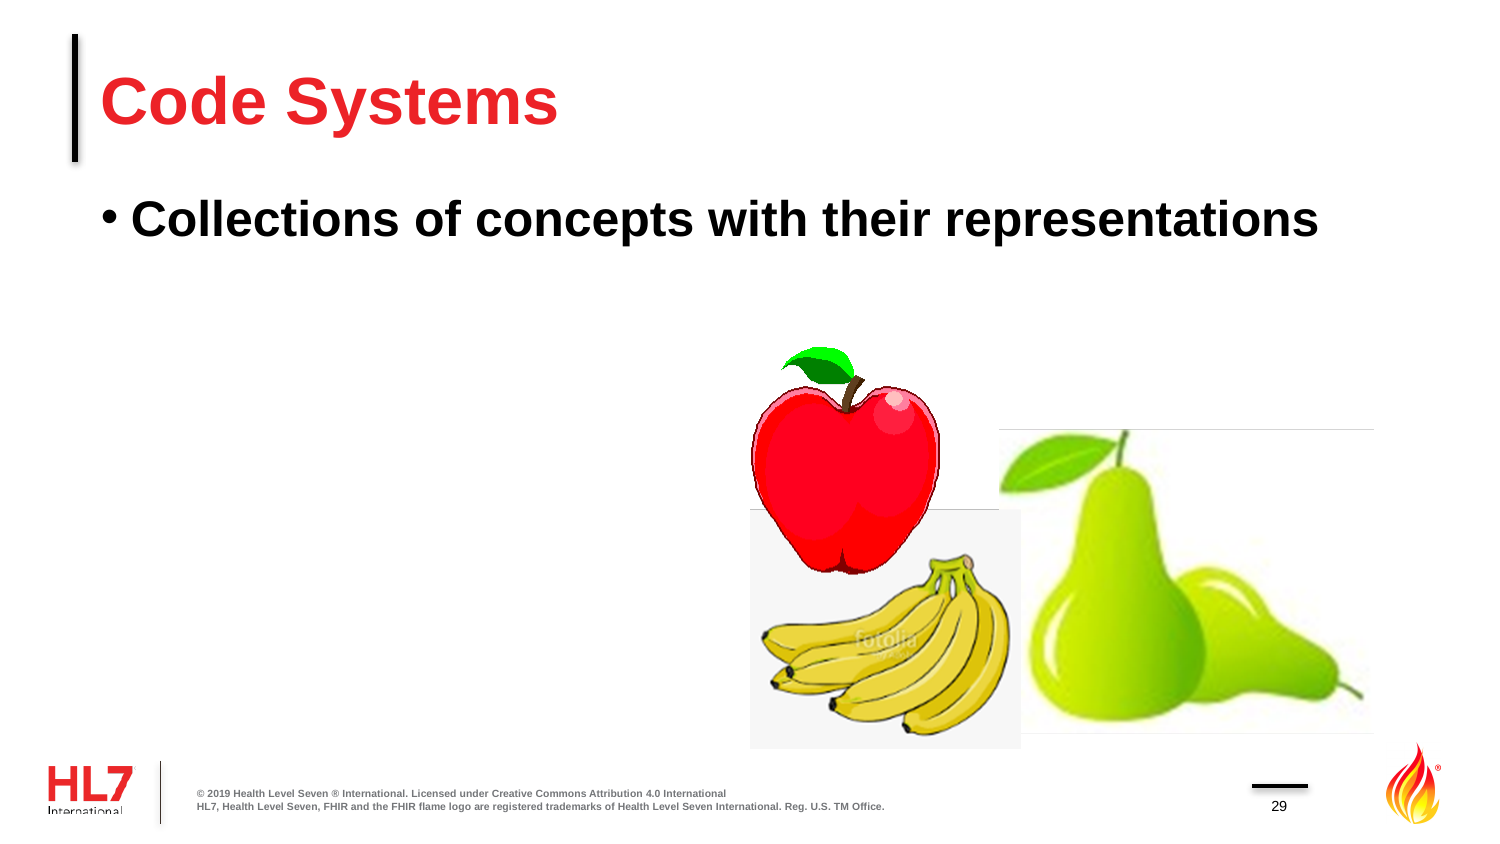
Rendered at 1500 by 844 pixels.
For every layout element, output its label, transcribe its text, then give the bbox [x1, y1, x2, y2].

footer © 2019 Health Level Seven ® International. Licensed under Creative Commons Attribution 4.0 International HL7, Health Level Seven, FHIR and the FHIR flame logo are registered trademarks of Health Level Seven International. Reg. U.S. TM Office. [196, 786, 941, 813]
list Collections of concepts with their representations [100, 186, 1451, 740]
slide_number 29 [1257, 788, 1302, 815]
picture [1386, 742, 1441, 824]
picture [749, 346, 1375, 750]
title Code Systems [100, 33, 1451, 163]
